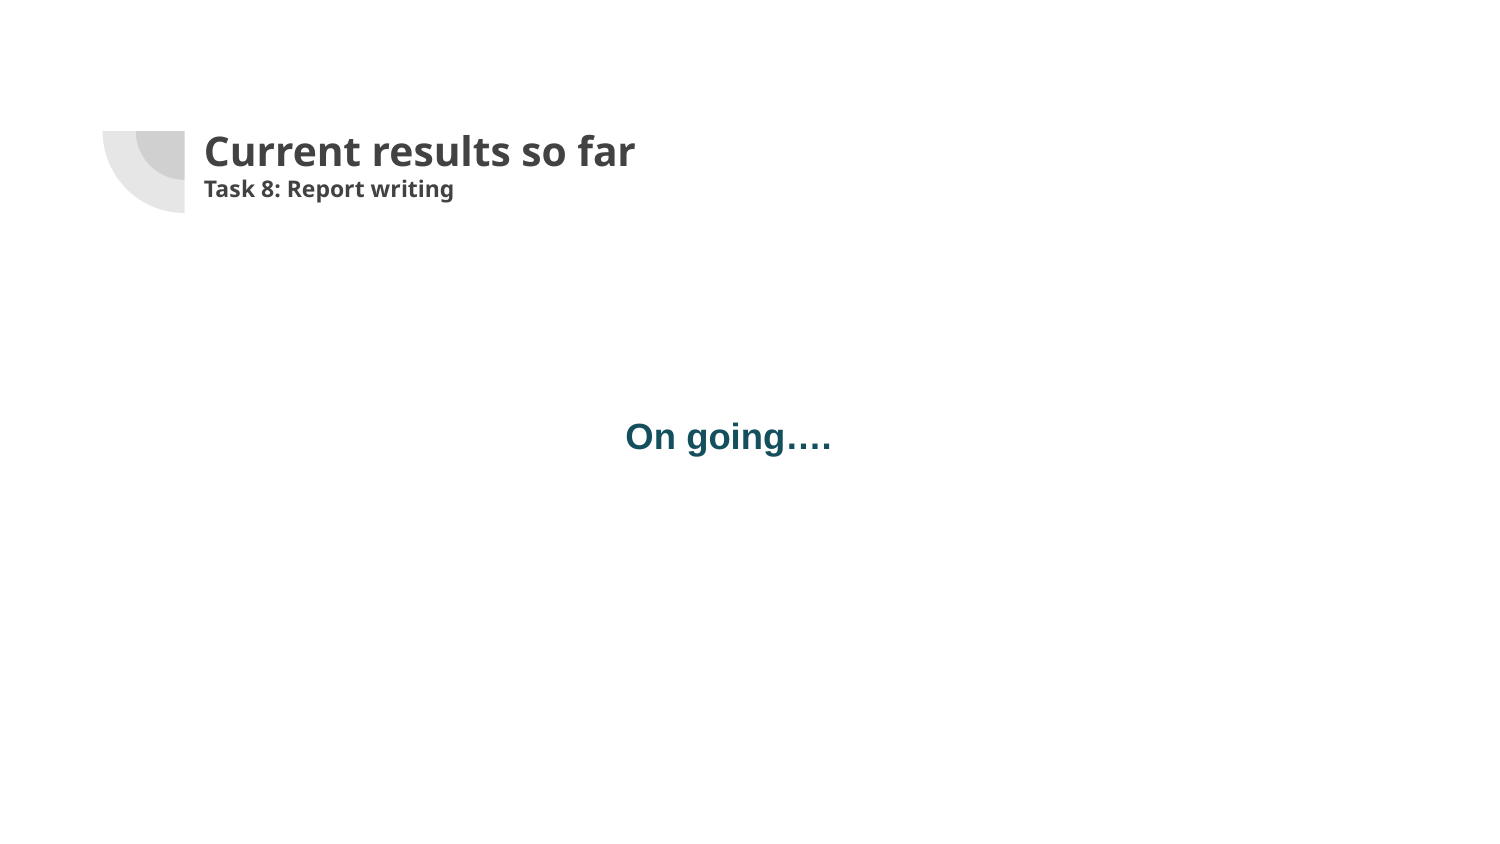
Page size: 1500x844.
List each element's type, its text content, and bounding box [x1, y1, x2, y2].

text_box On going…. [610, 398, 904, 472]
title Current results so far Task 8: Report writing [188, 110, 1360, 218]
